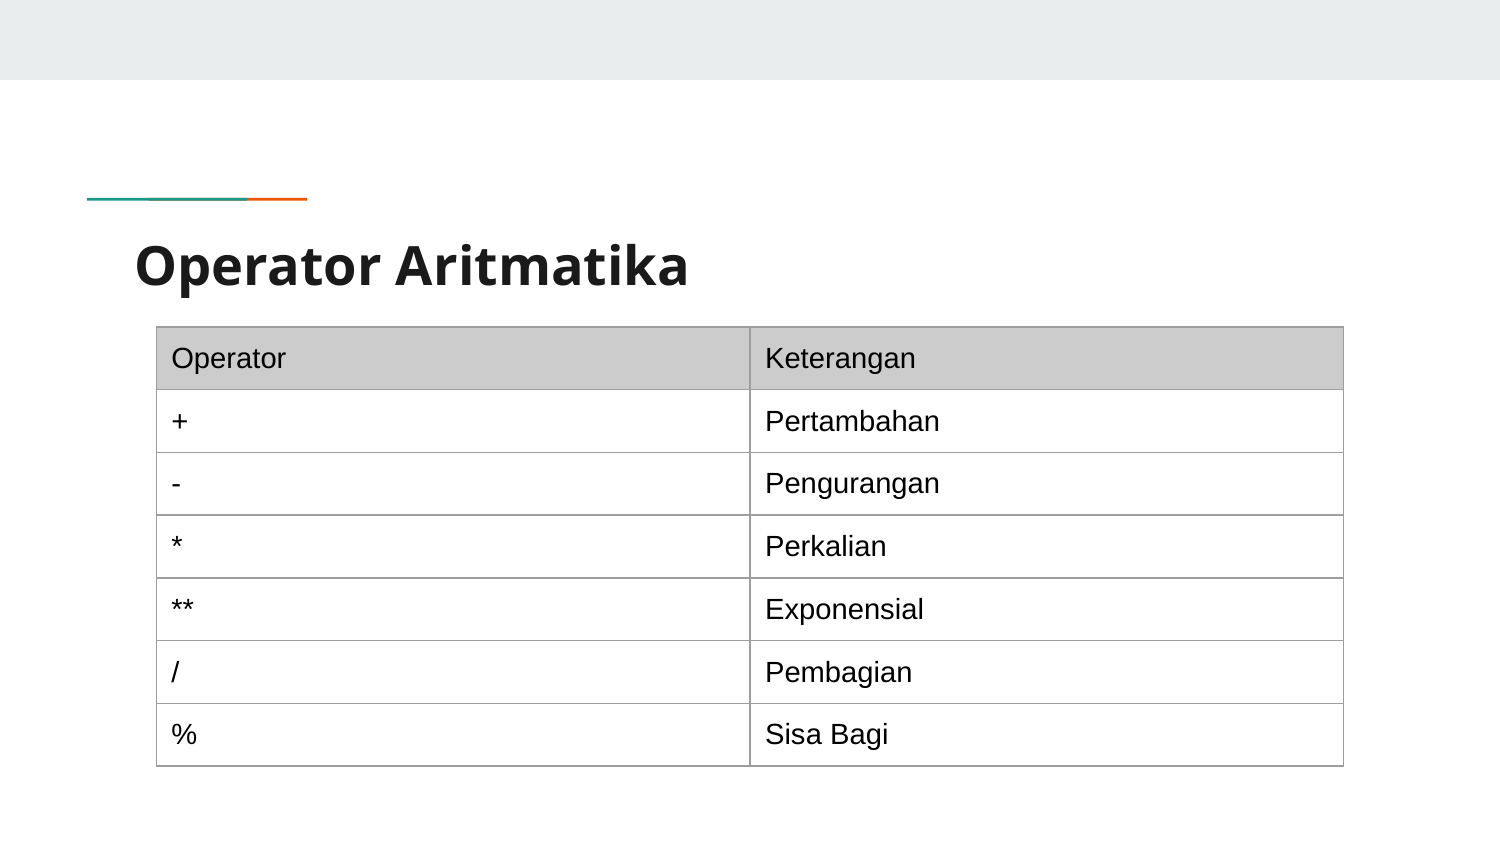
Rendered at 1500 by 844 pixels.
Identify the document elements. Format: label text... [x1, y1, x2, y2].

table_cell Pembagian [751, 641, 1343, 703]
table_cell / [157, 641, 749, 703]
table_cell ** [157, 579, 749, 640]
table_header Keterangan [751, 328, 1343, 389]
table_cell Exponensial [751, 579, 1343, 640]
table_cell Sisa Bagi [751, 704, 1343, 765]
table_cell * [157, 516, 749, 577]
table_cell - [157, 453, 749, 514]
table_cell % [157, 704, 749, 765]
title Operator Aritmatika [119, 216, 1381, 305]
table_cell + [157, 390, 749, 452]
table_cell Pengurangan [751, 453, 1343, 514]
table_cell Pertambahan [751, 390, 1343, 452]
table_header Operator [157, 328, 749, 389]
table_cell Perkalian [751, 516, 1343, 577]
